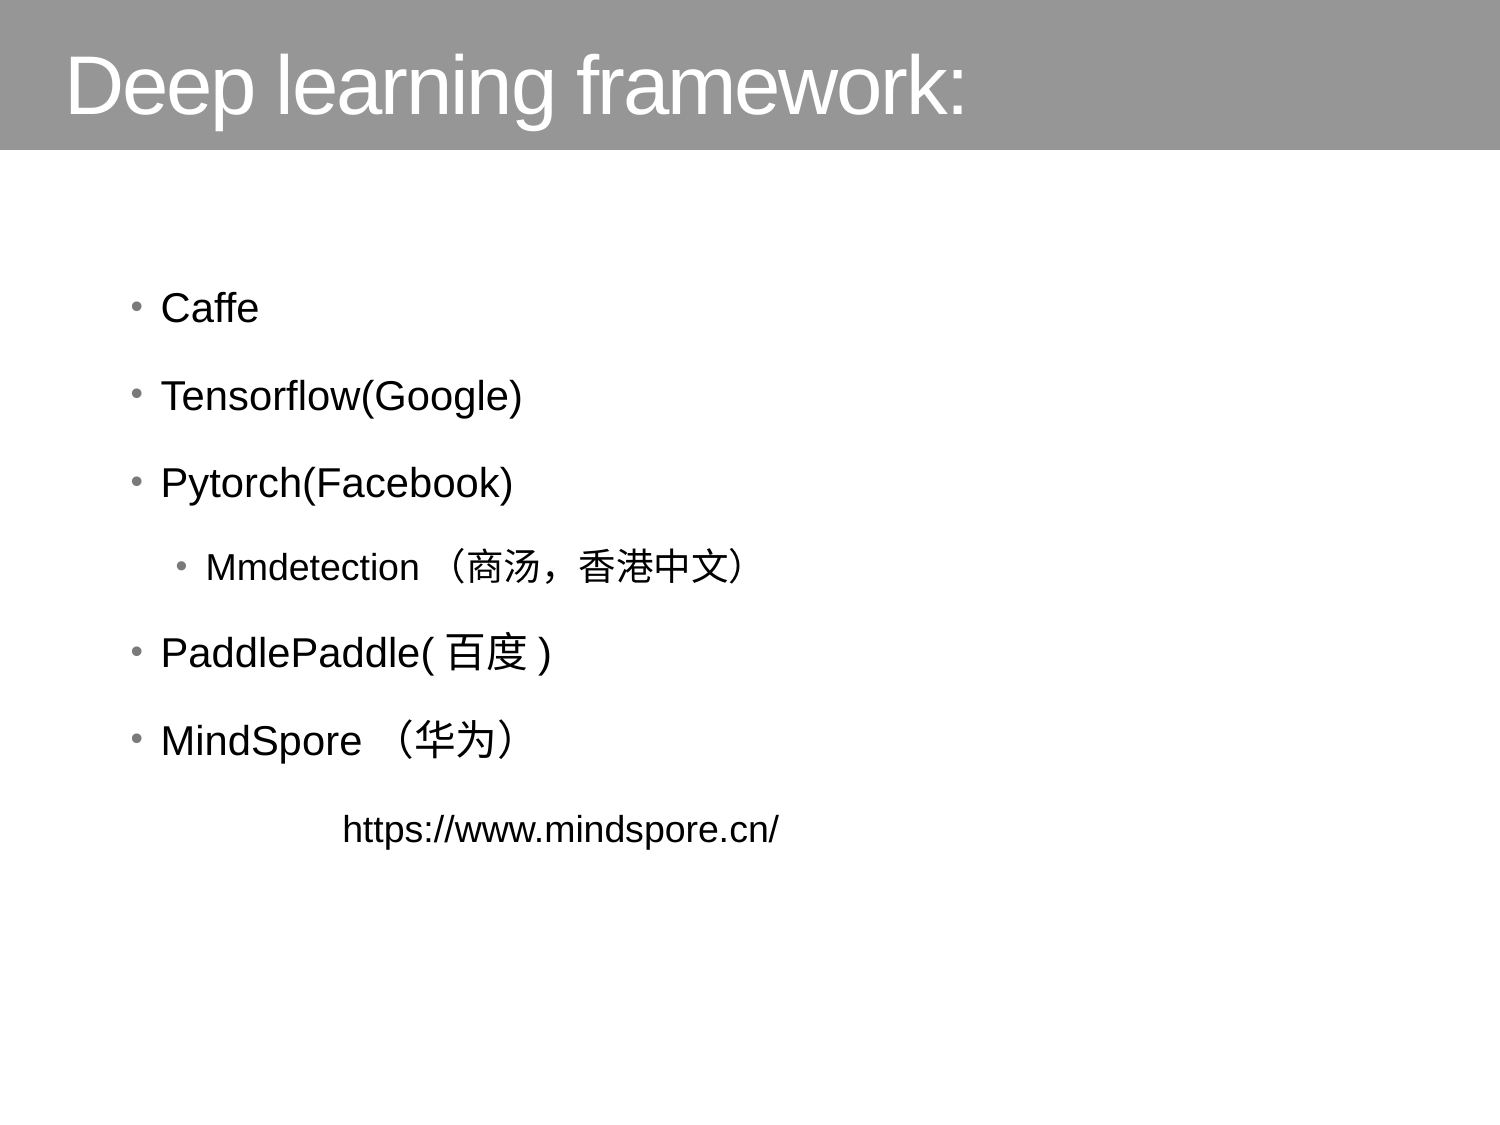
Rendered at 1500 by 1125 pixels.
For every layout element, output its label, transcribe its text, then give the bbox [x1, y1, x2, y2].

title Deep learning framework: [49, 0, 1400, 163]
text_box https://www.mindspore.cn/ [327, 797, 795, 858]
list Caffe Tensorflow(Google) Pytorch(Facebook) Mmdetection（商汤，香港中文） PaddlePaddle(百度) MindSpore（华为） [70, 175, 1421, 976]
